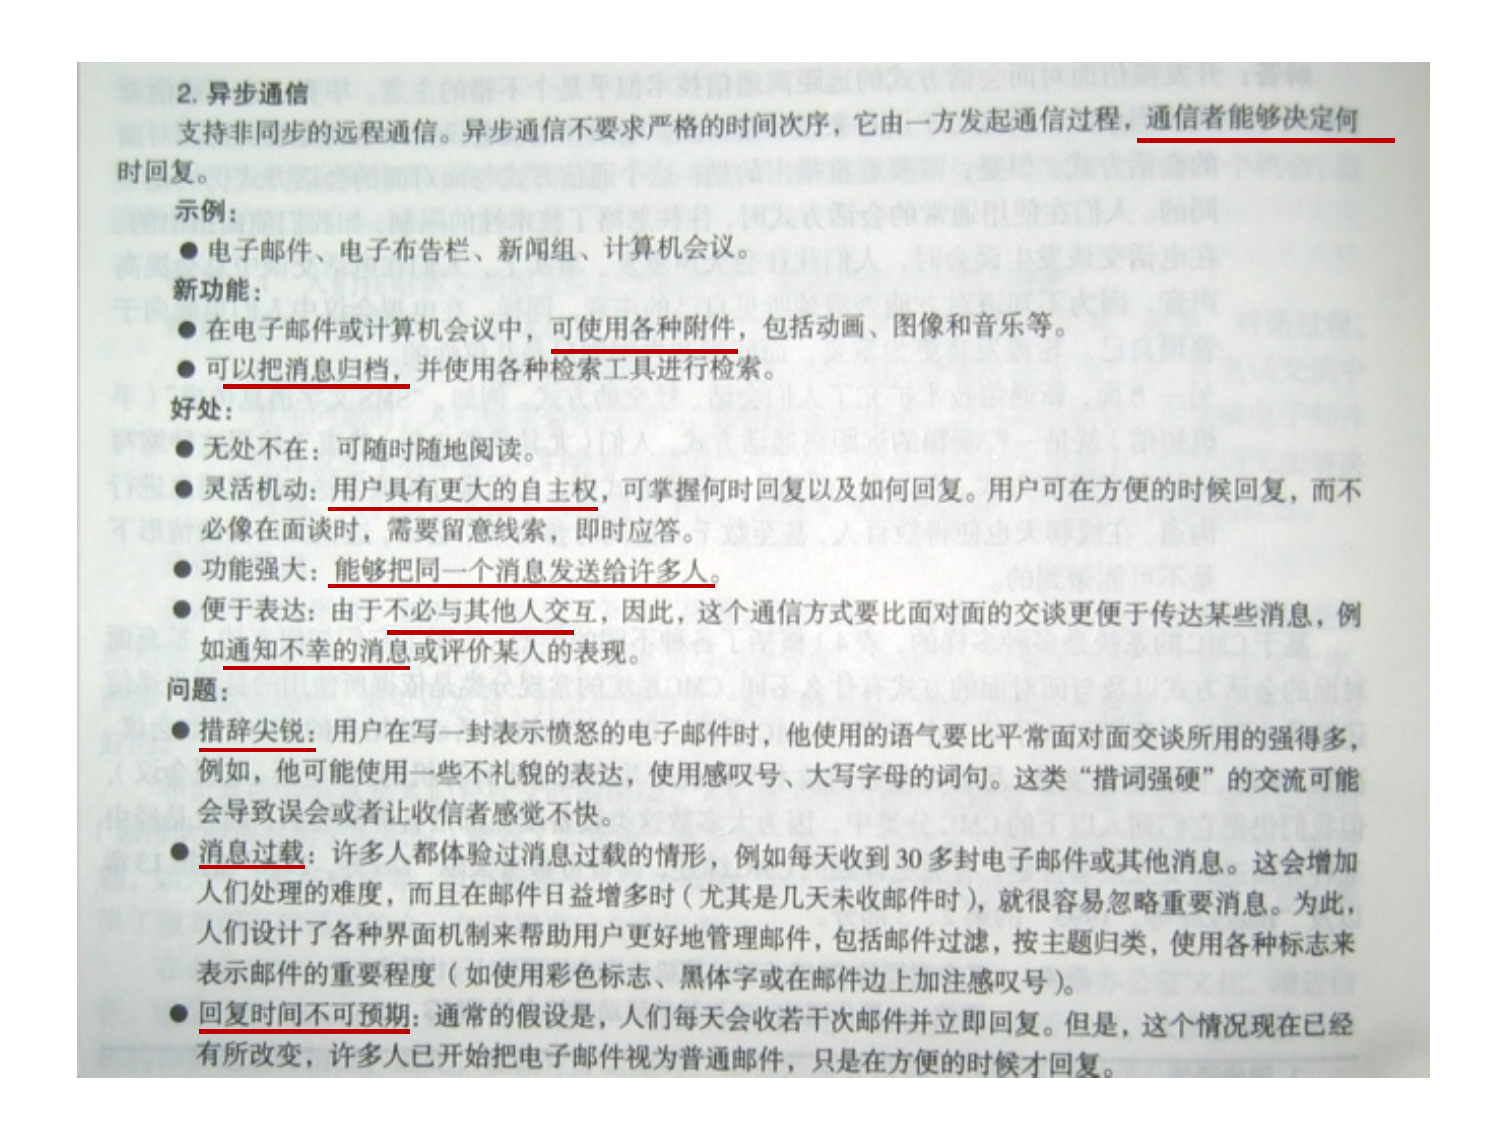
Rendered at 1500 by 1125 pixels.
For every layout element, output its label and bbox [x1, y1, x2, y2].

picture [76, 62, 1430, 1079]
